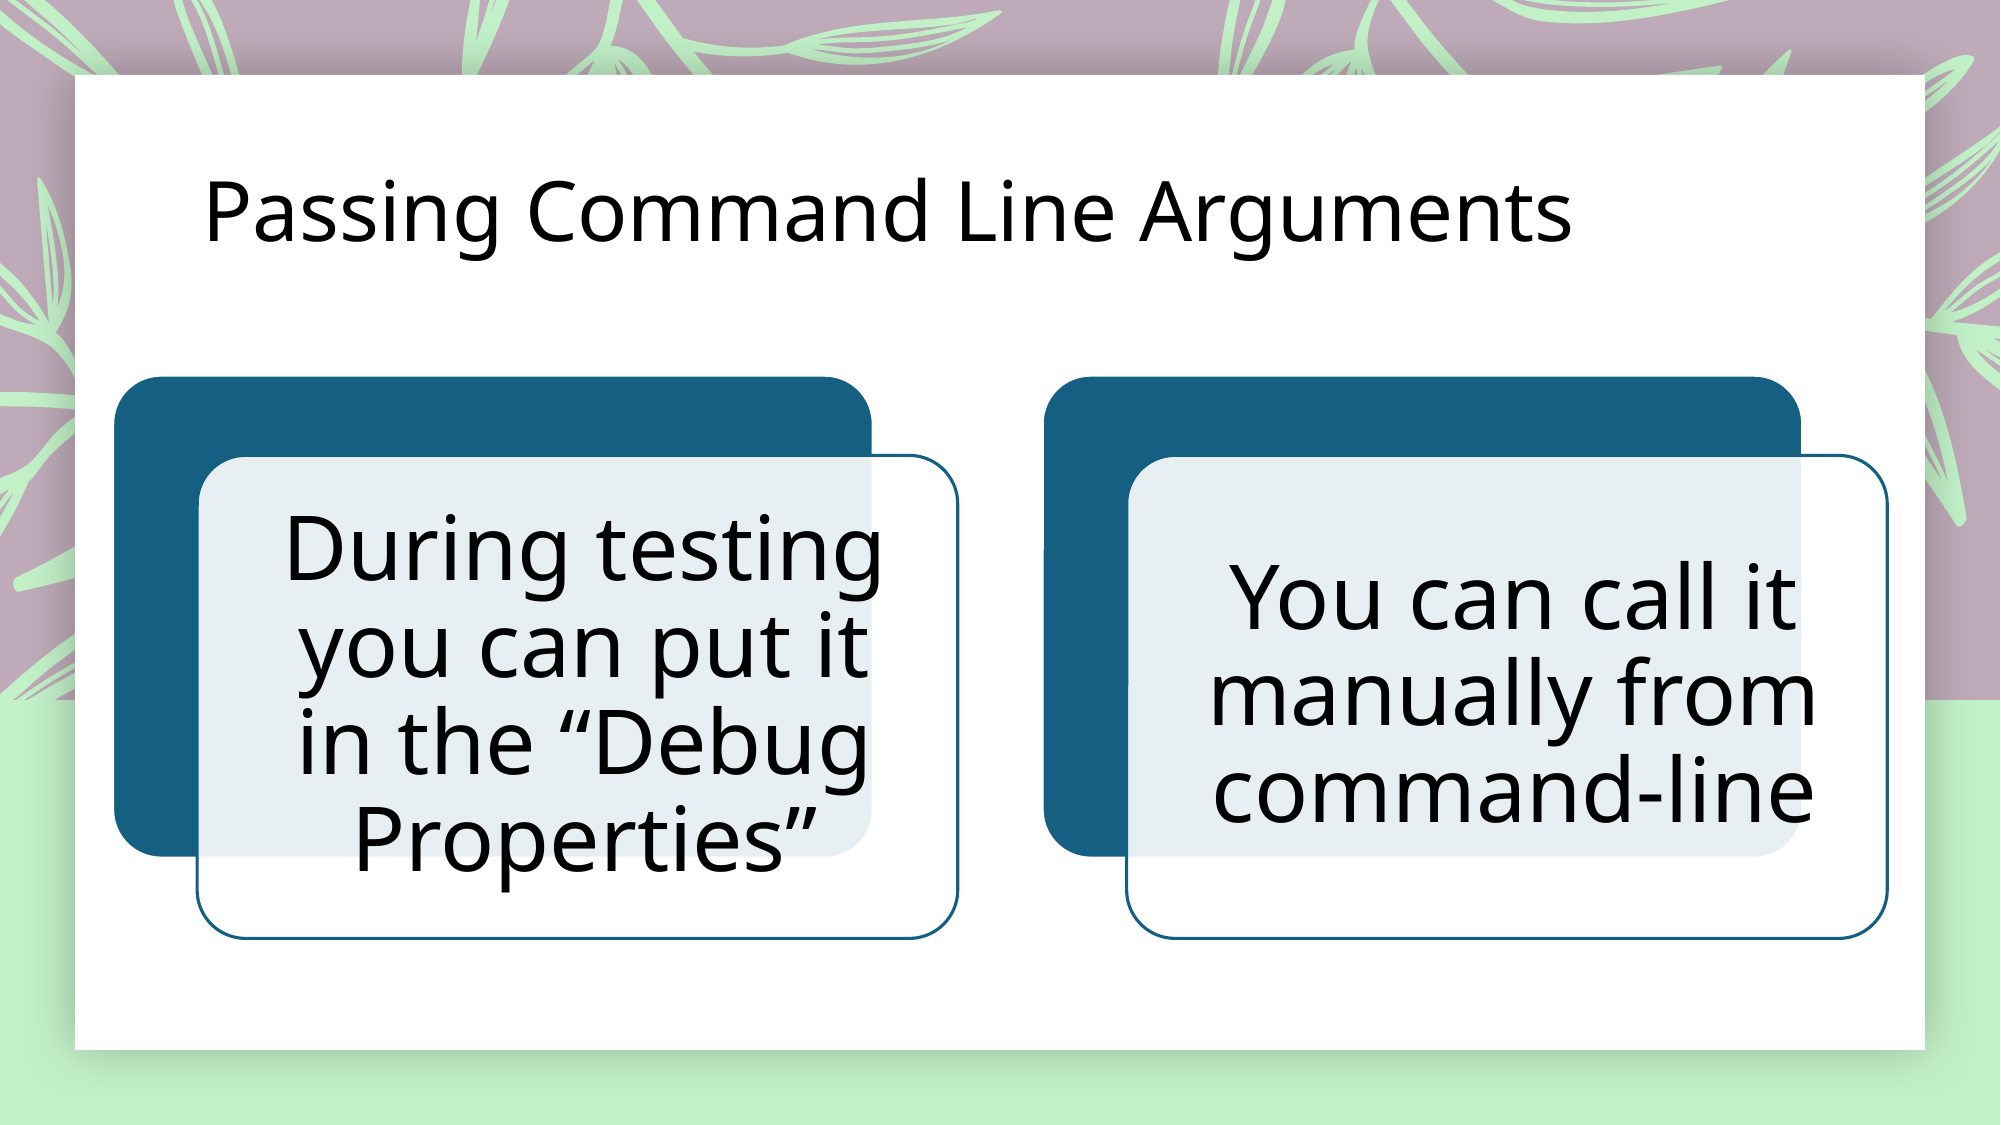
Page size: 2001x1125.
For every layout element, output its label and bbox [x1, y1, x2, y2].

text_box [0, 0, 2000, 701]
list [111, 350, 1888, 964]
text_box [0, 701, 2000, 1125]
text_box [73, 701, 1927, 1051]
